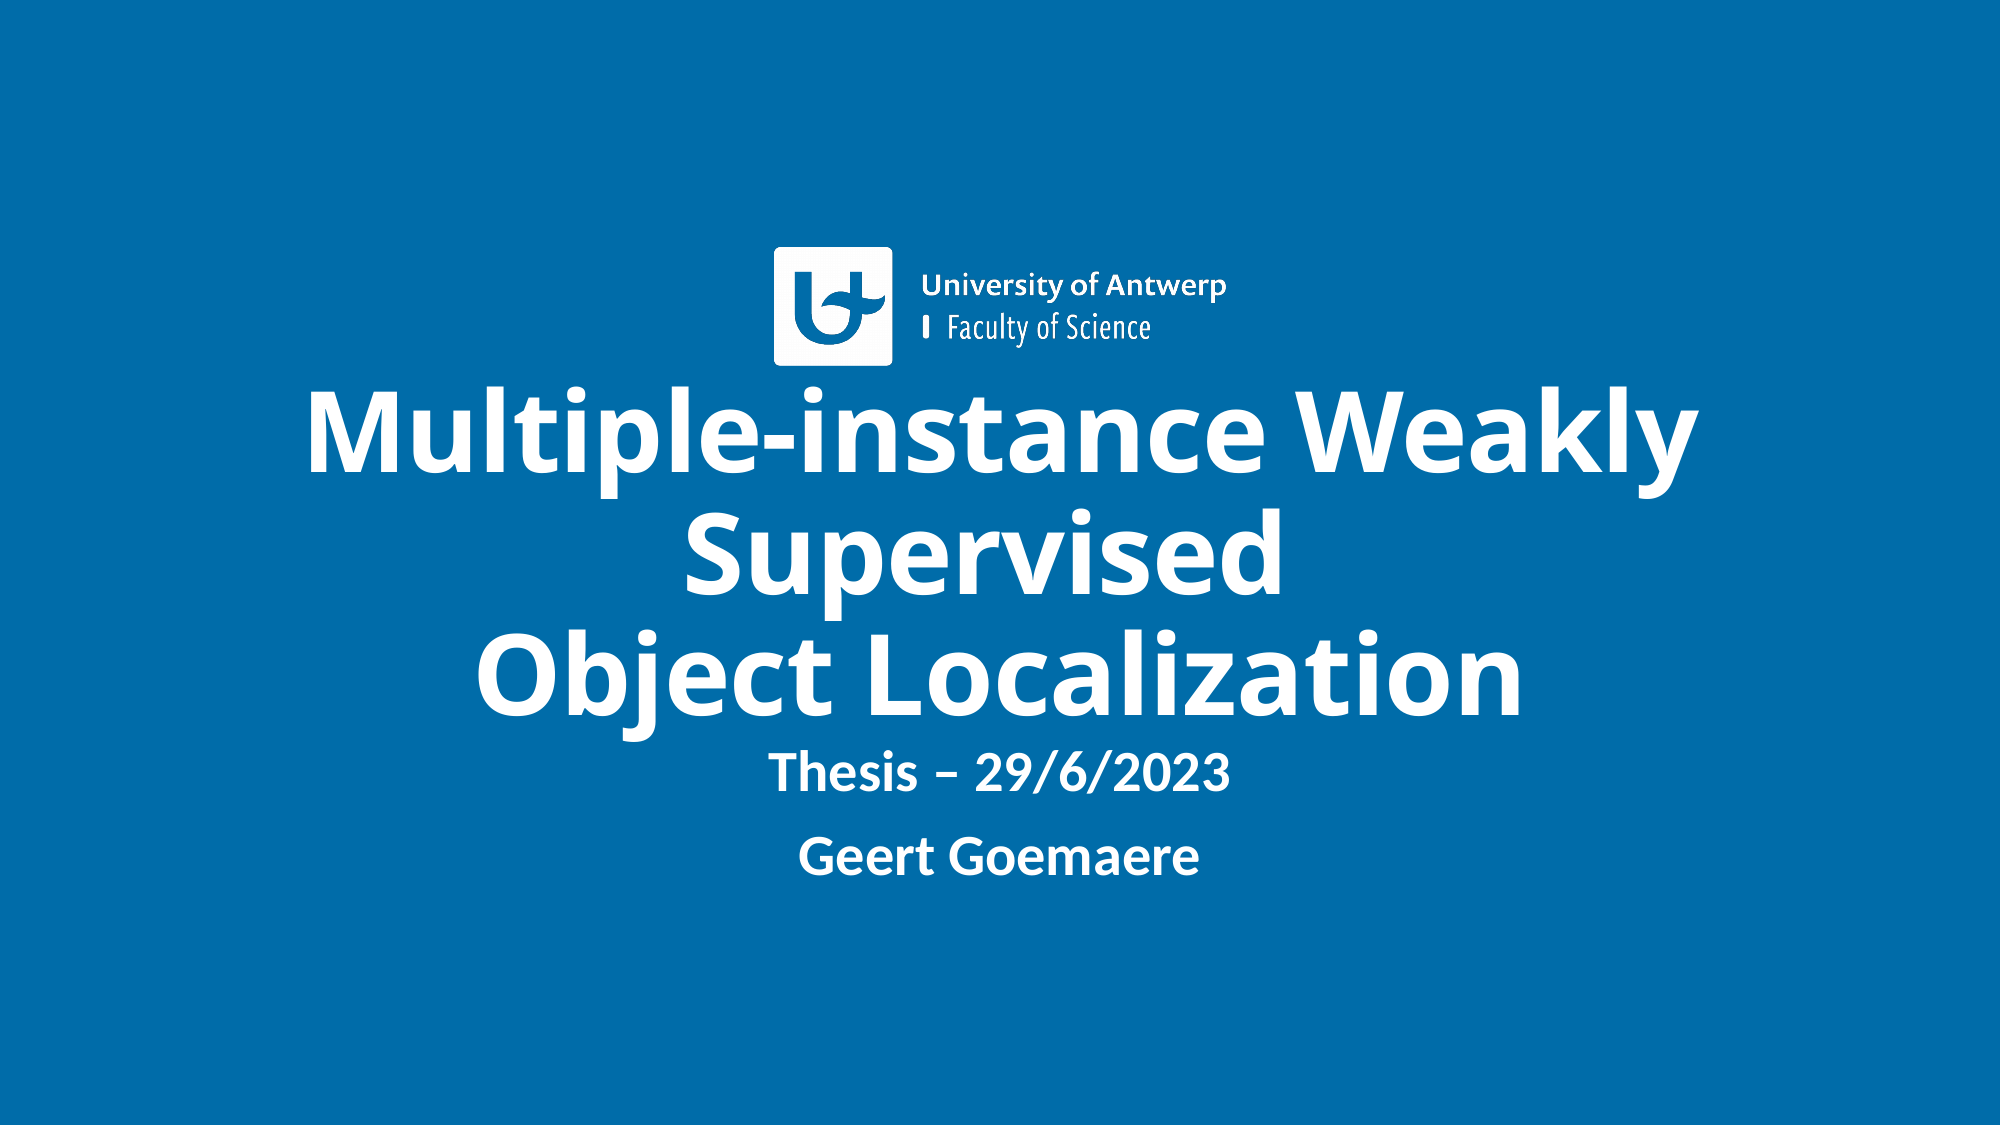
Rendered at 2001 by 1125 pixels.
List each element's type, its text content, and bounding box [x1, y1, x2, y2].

list Thesis – 29/6/2023 Geert Goemaere [102, 733, 1898, 908]
title Multiple-instance Weakly Supervised Object Localization [102, 449, 1898, 667]
picture [774, 247, 1226, 366]
